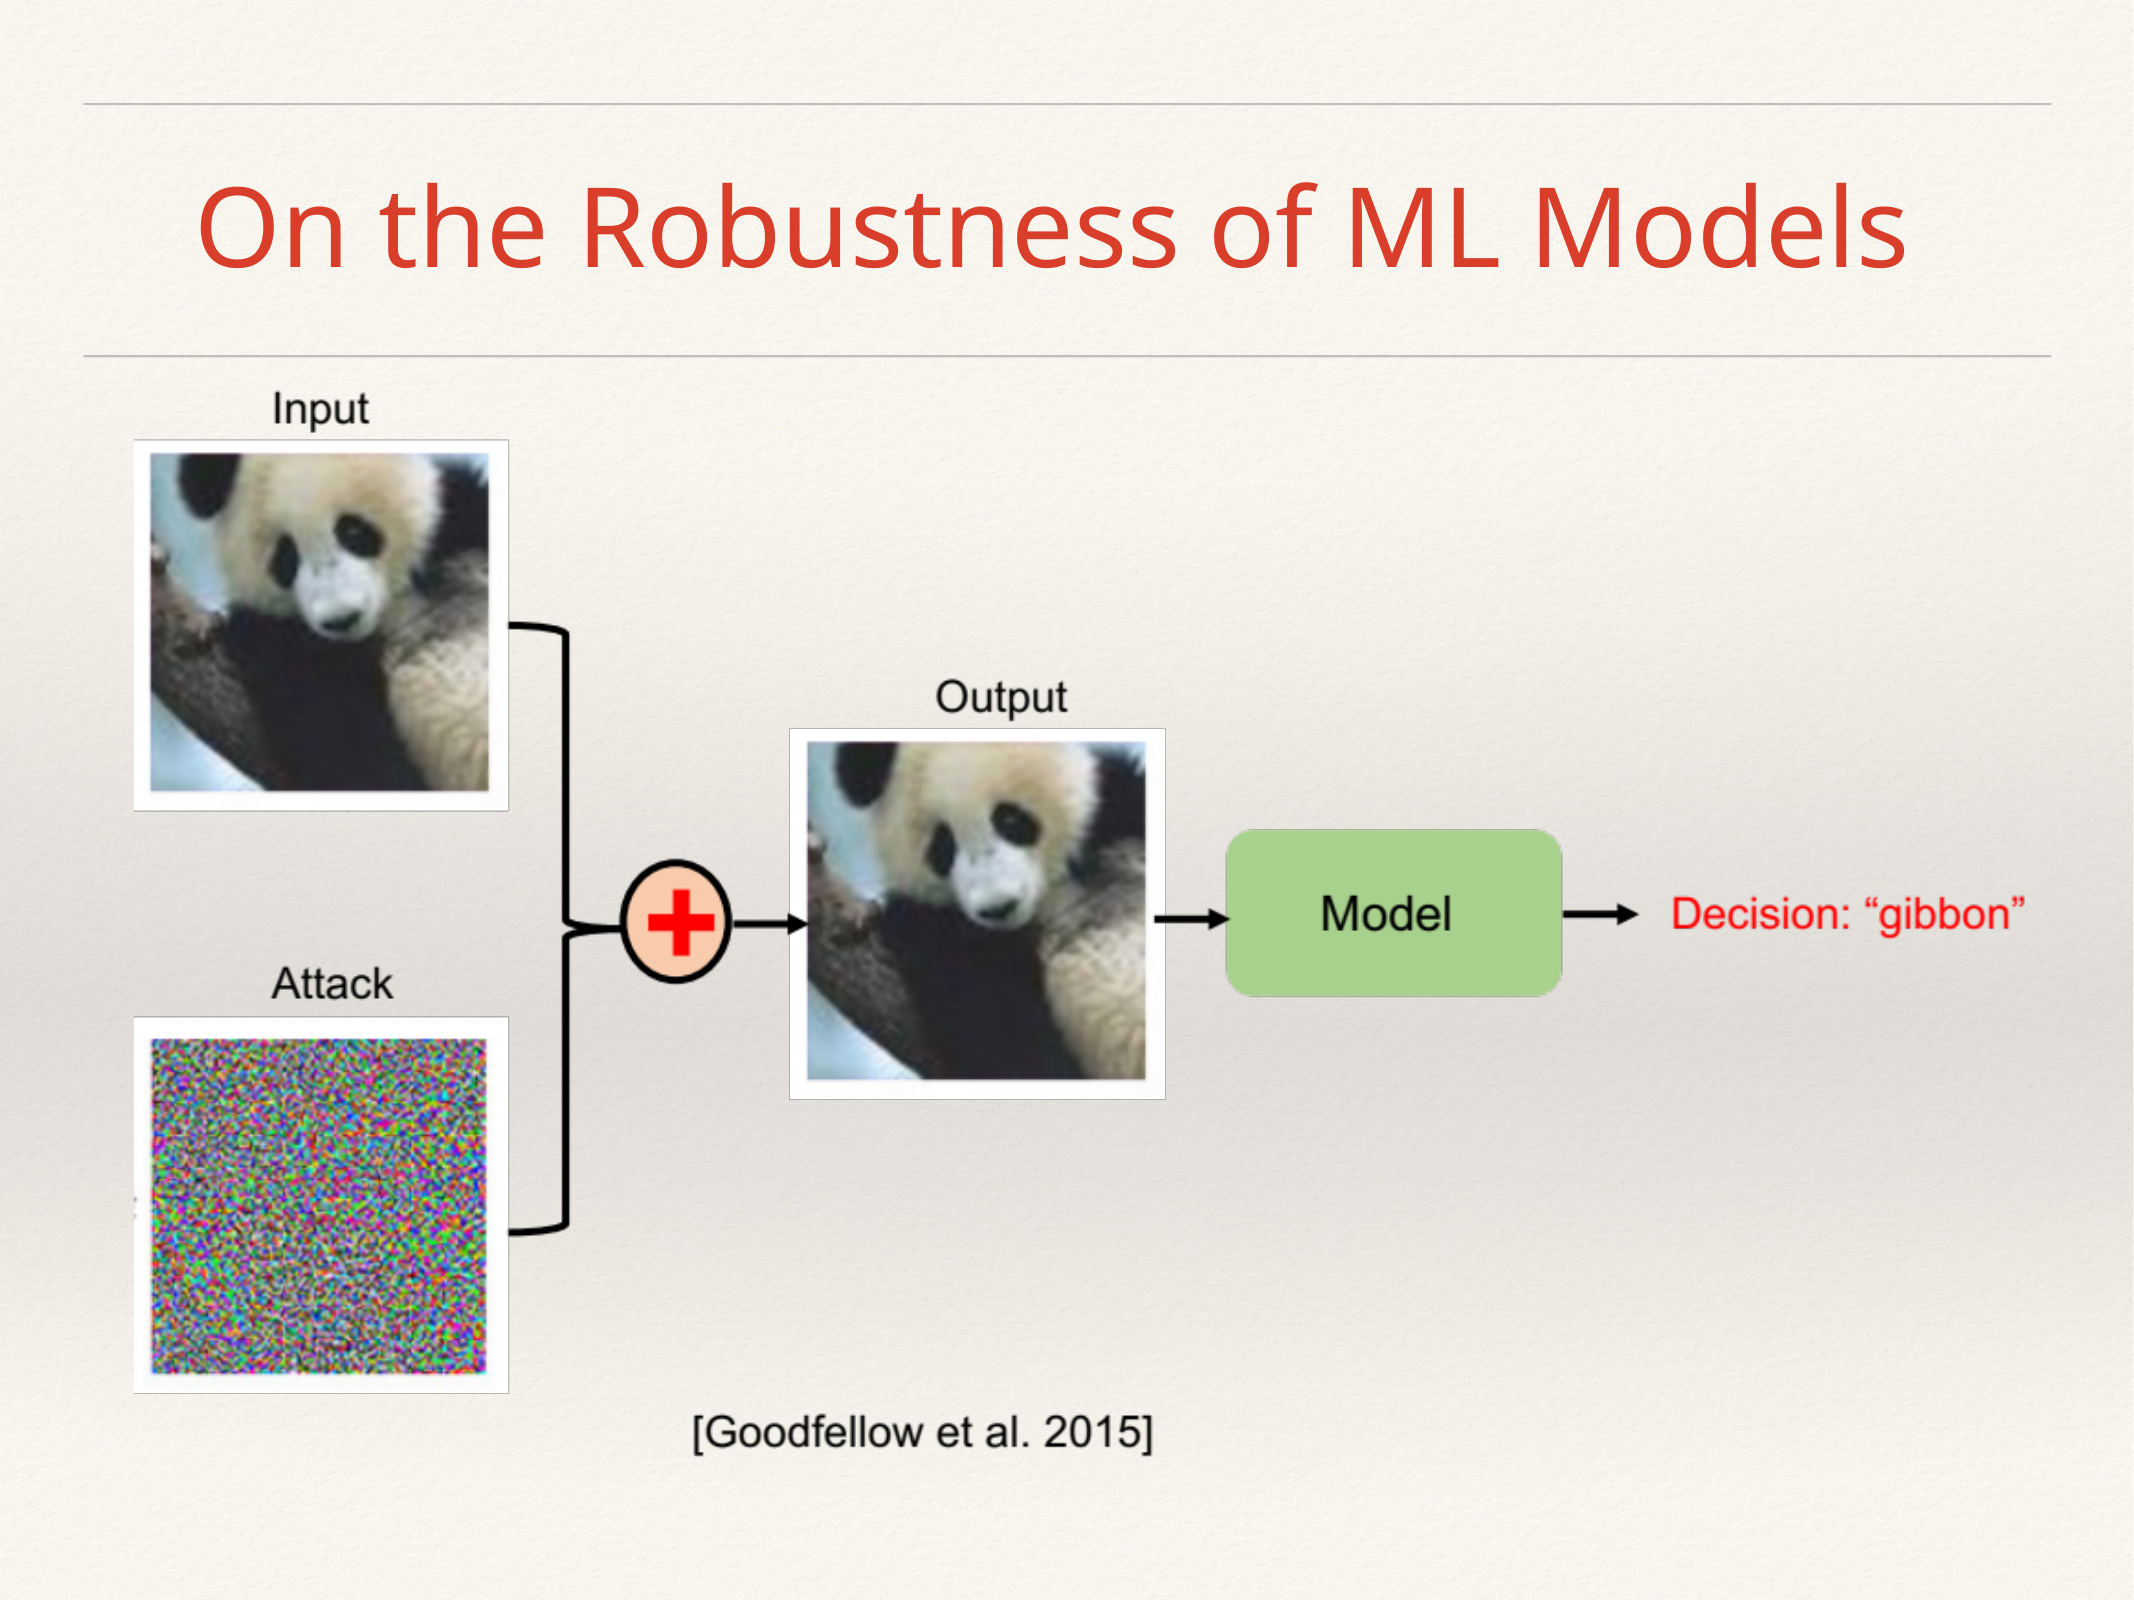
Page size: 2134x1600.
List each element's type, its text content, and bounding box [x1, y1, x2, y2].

picture [0, 0, 2134, 1600]
title On the Robustness of ML Models [82, 130, 2051, 332]
